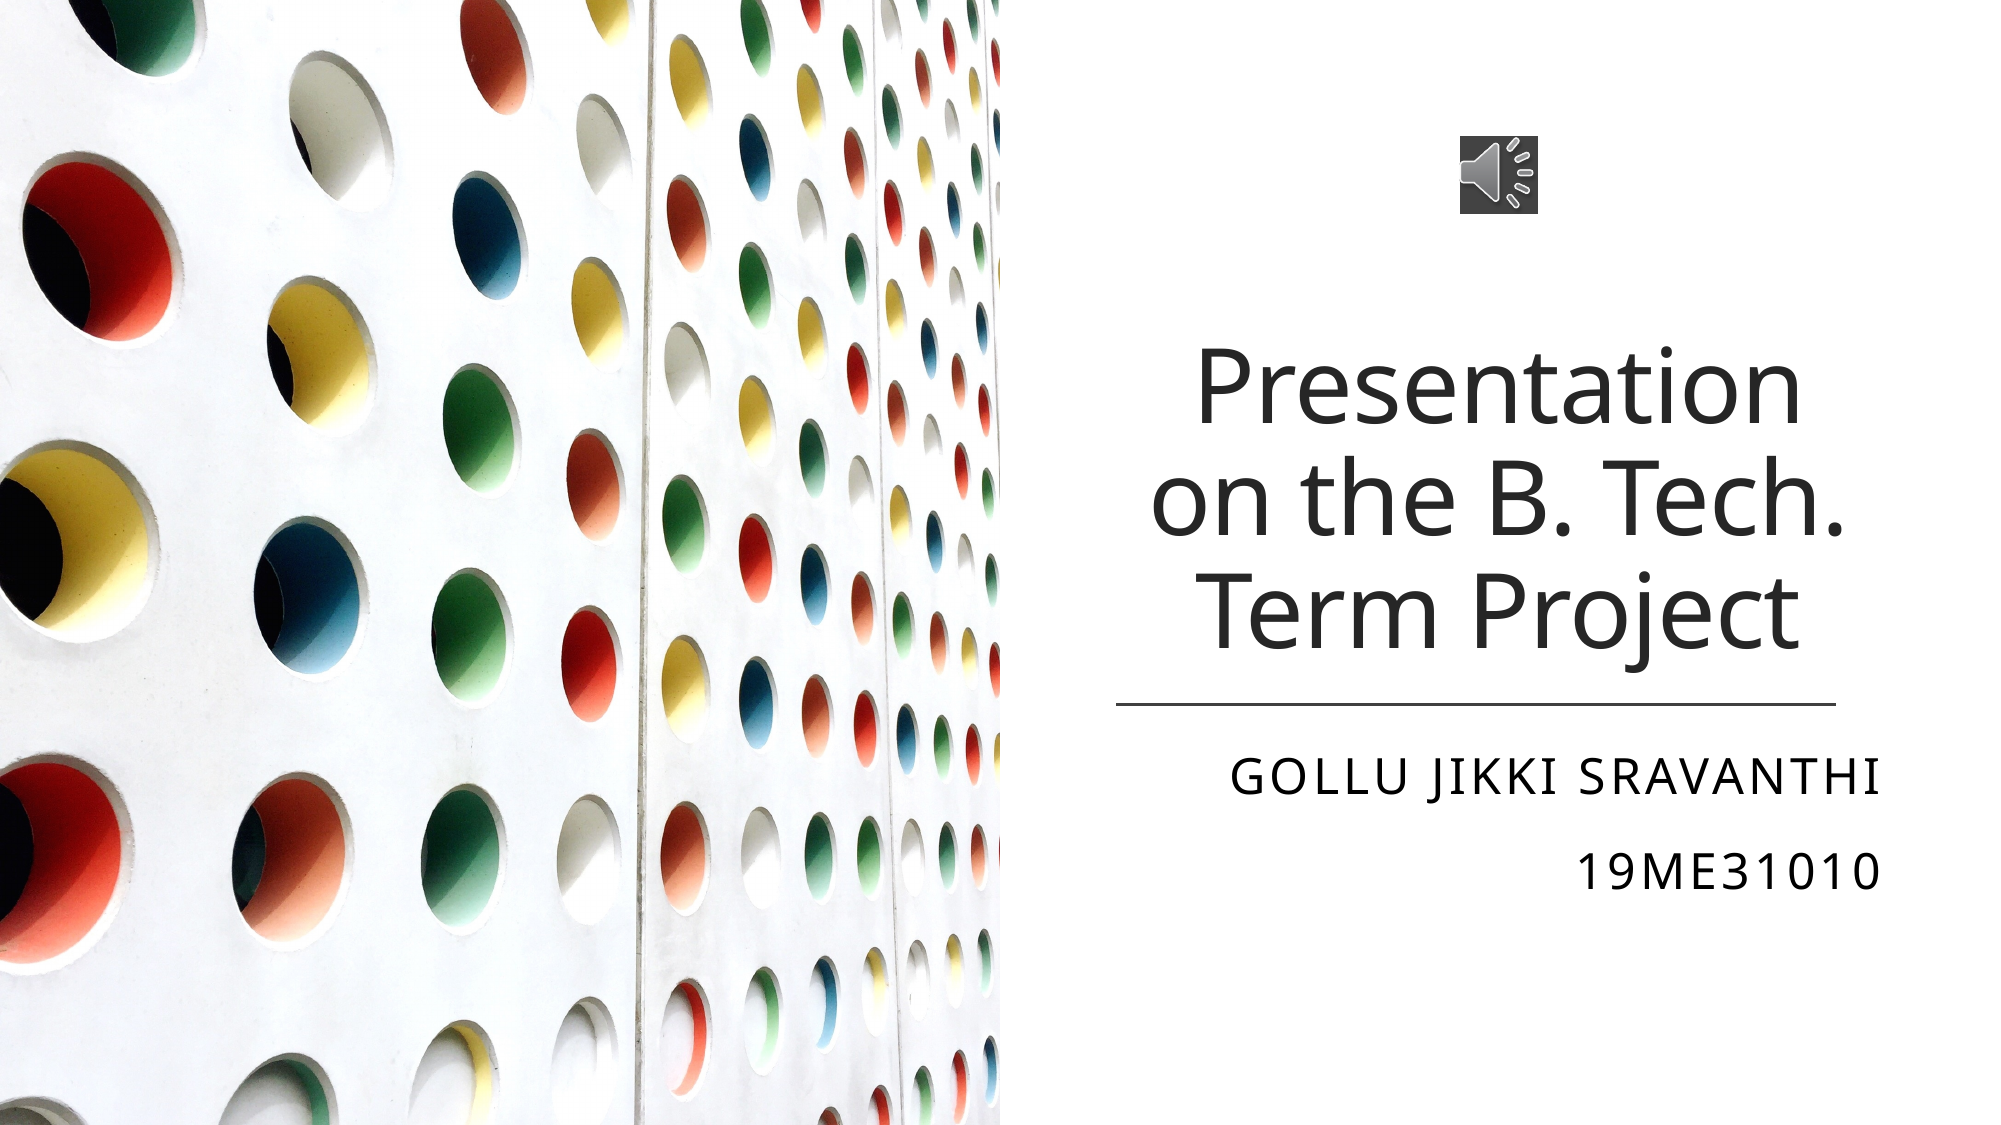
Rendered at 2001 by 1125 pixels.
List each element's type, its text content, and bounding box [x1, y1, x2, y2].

title Presentation on the B. Tech. Term Project [1103, 294, 1894, 679]
picture [1458, 134, 1540, 216]
picture [0, 0, 1001, 1125]
text_box [1006, 0, 2000, 1125]
subtitle Gollu Jikki Sravanthi 19me31010 [1103, 730, 1897, 935]
